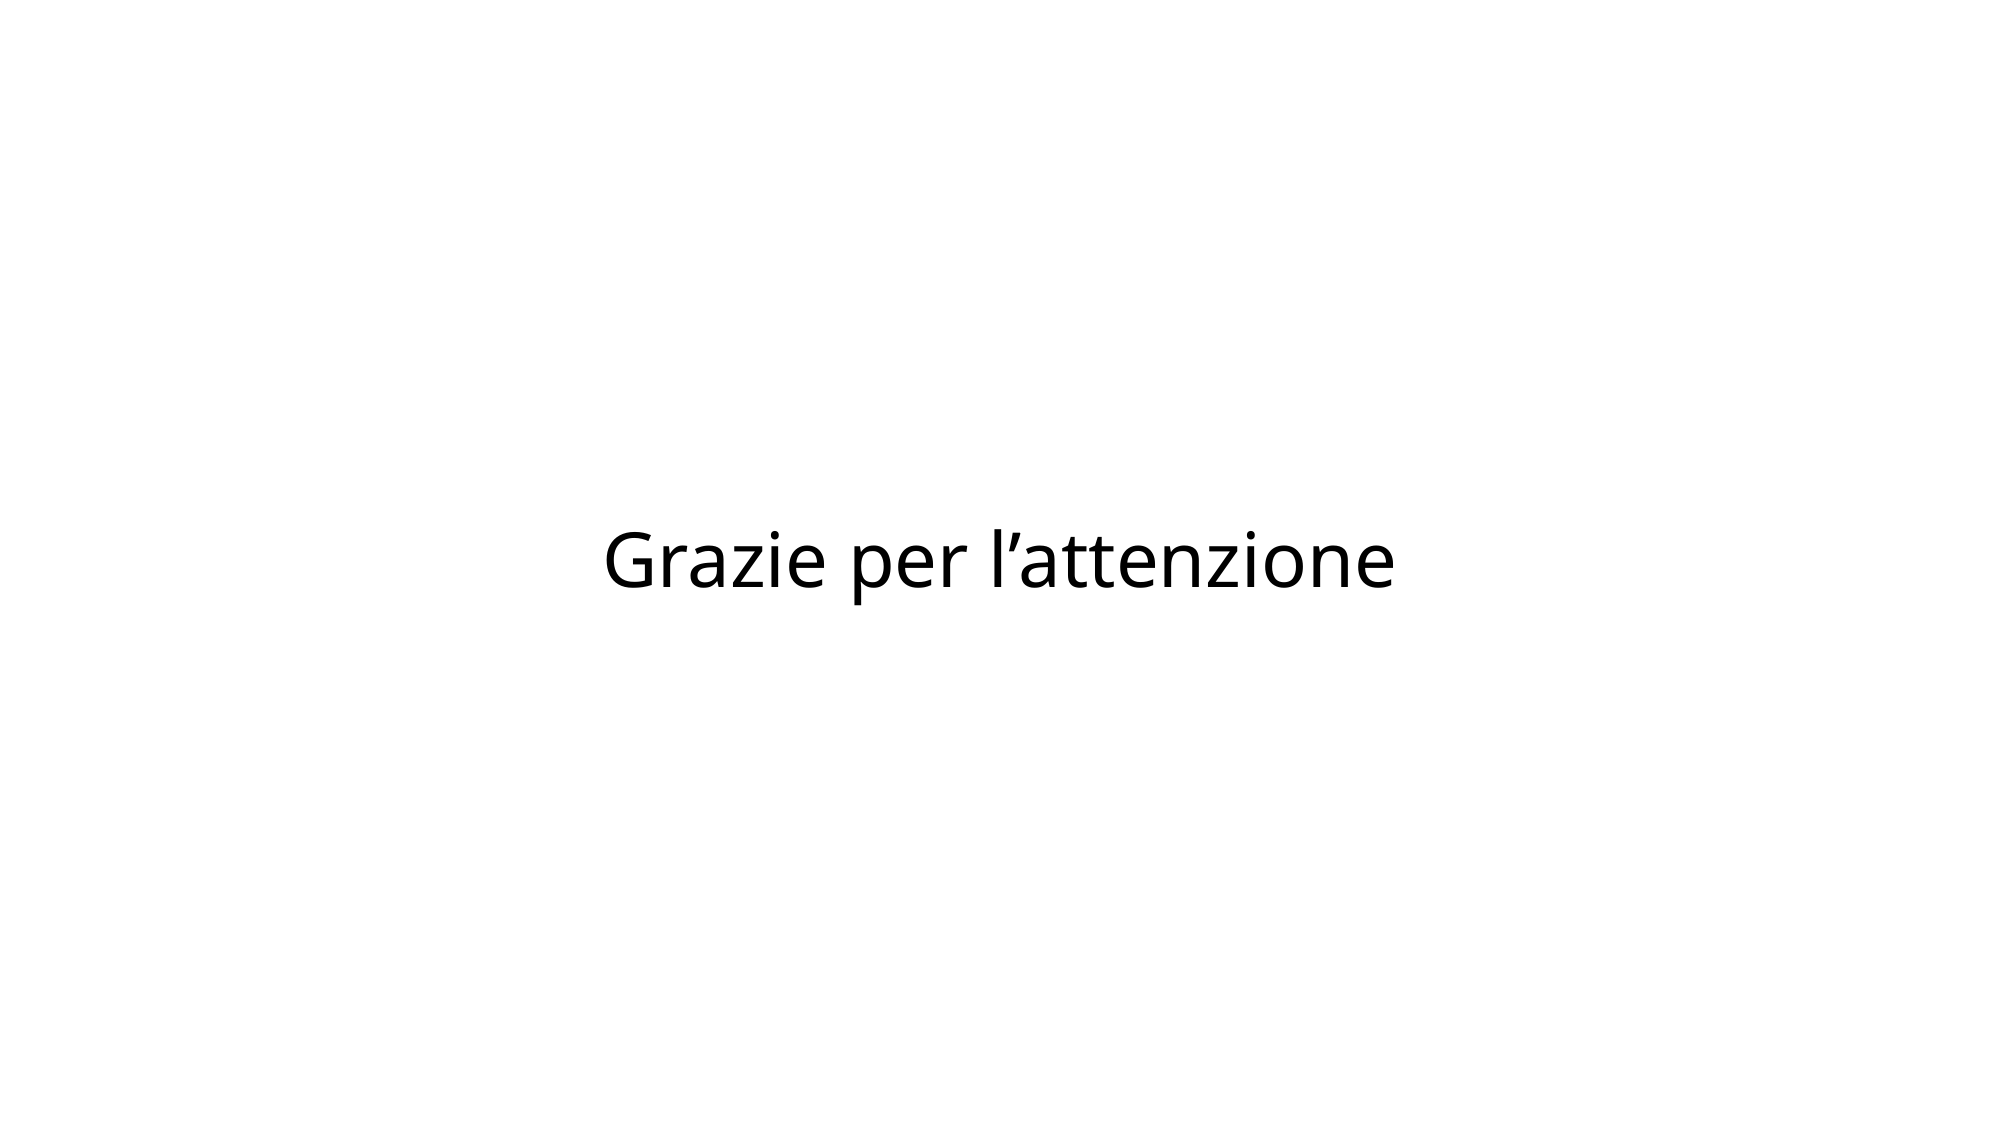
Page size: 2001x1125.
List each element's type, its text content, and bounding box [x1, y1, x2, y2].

title Grazie per l’attenzione [507, 492, 1493, 633]
